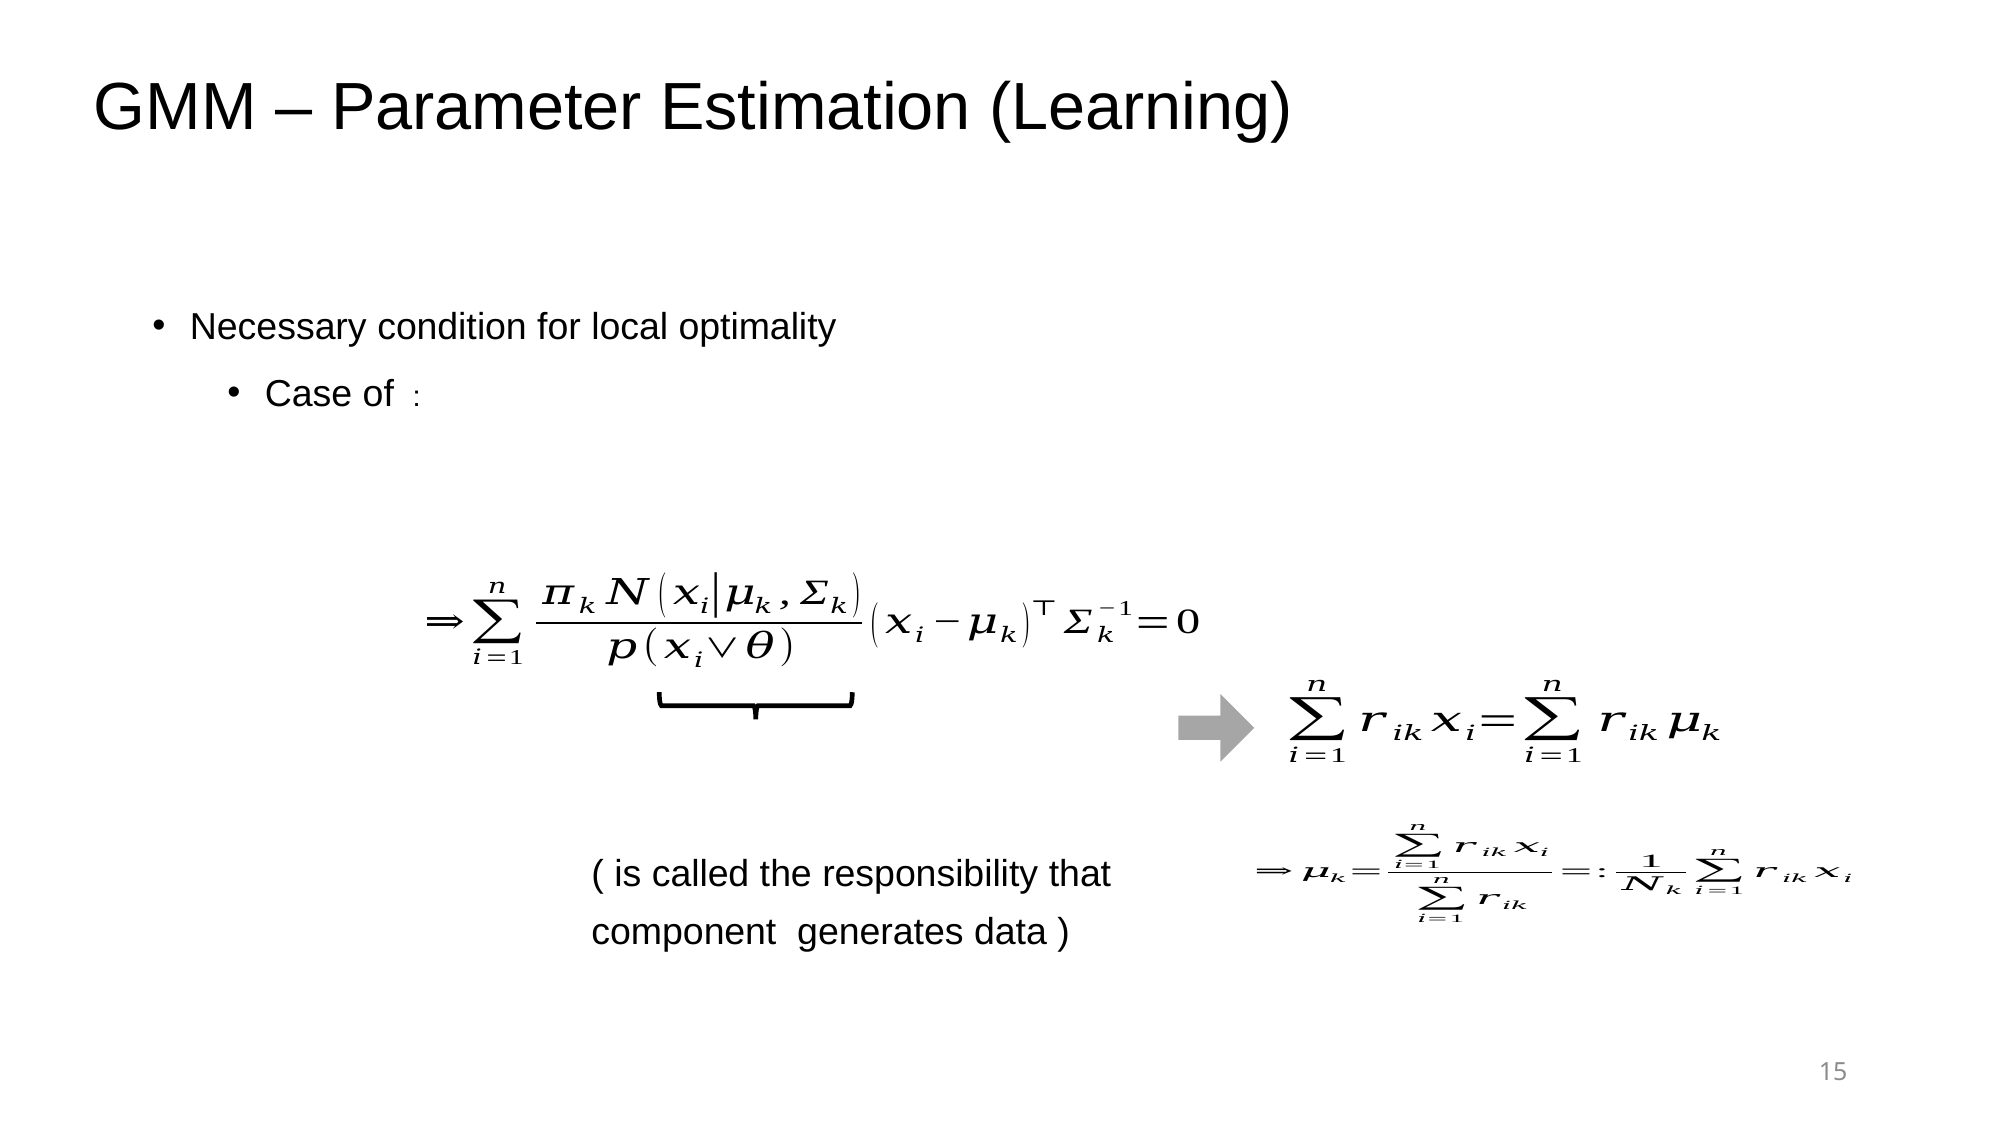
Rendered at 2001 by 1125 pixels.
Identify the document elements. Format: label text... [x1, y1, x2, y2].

slide_number 15 [1412, 1042, 1863, 1103]
text_box GMM – Parameter Estimation (Learning) [79, 43, 1884, 173]
text_box [658, 692, 853, 720]
text_box [1177, 691, 1256, 765]
